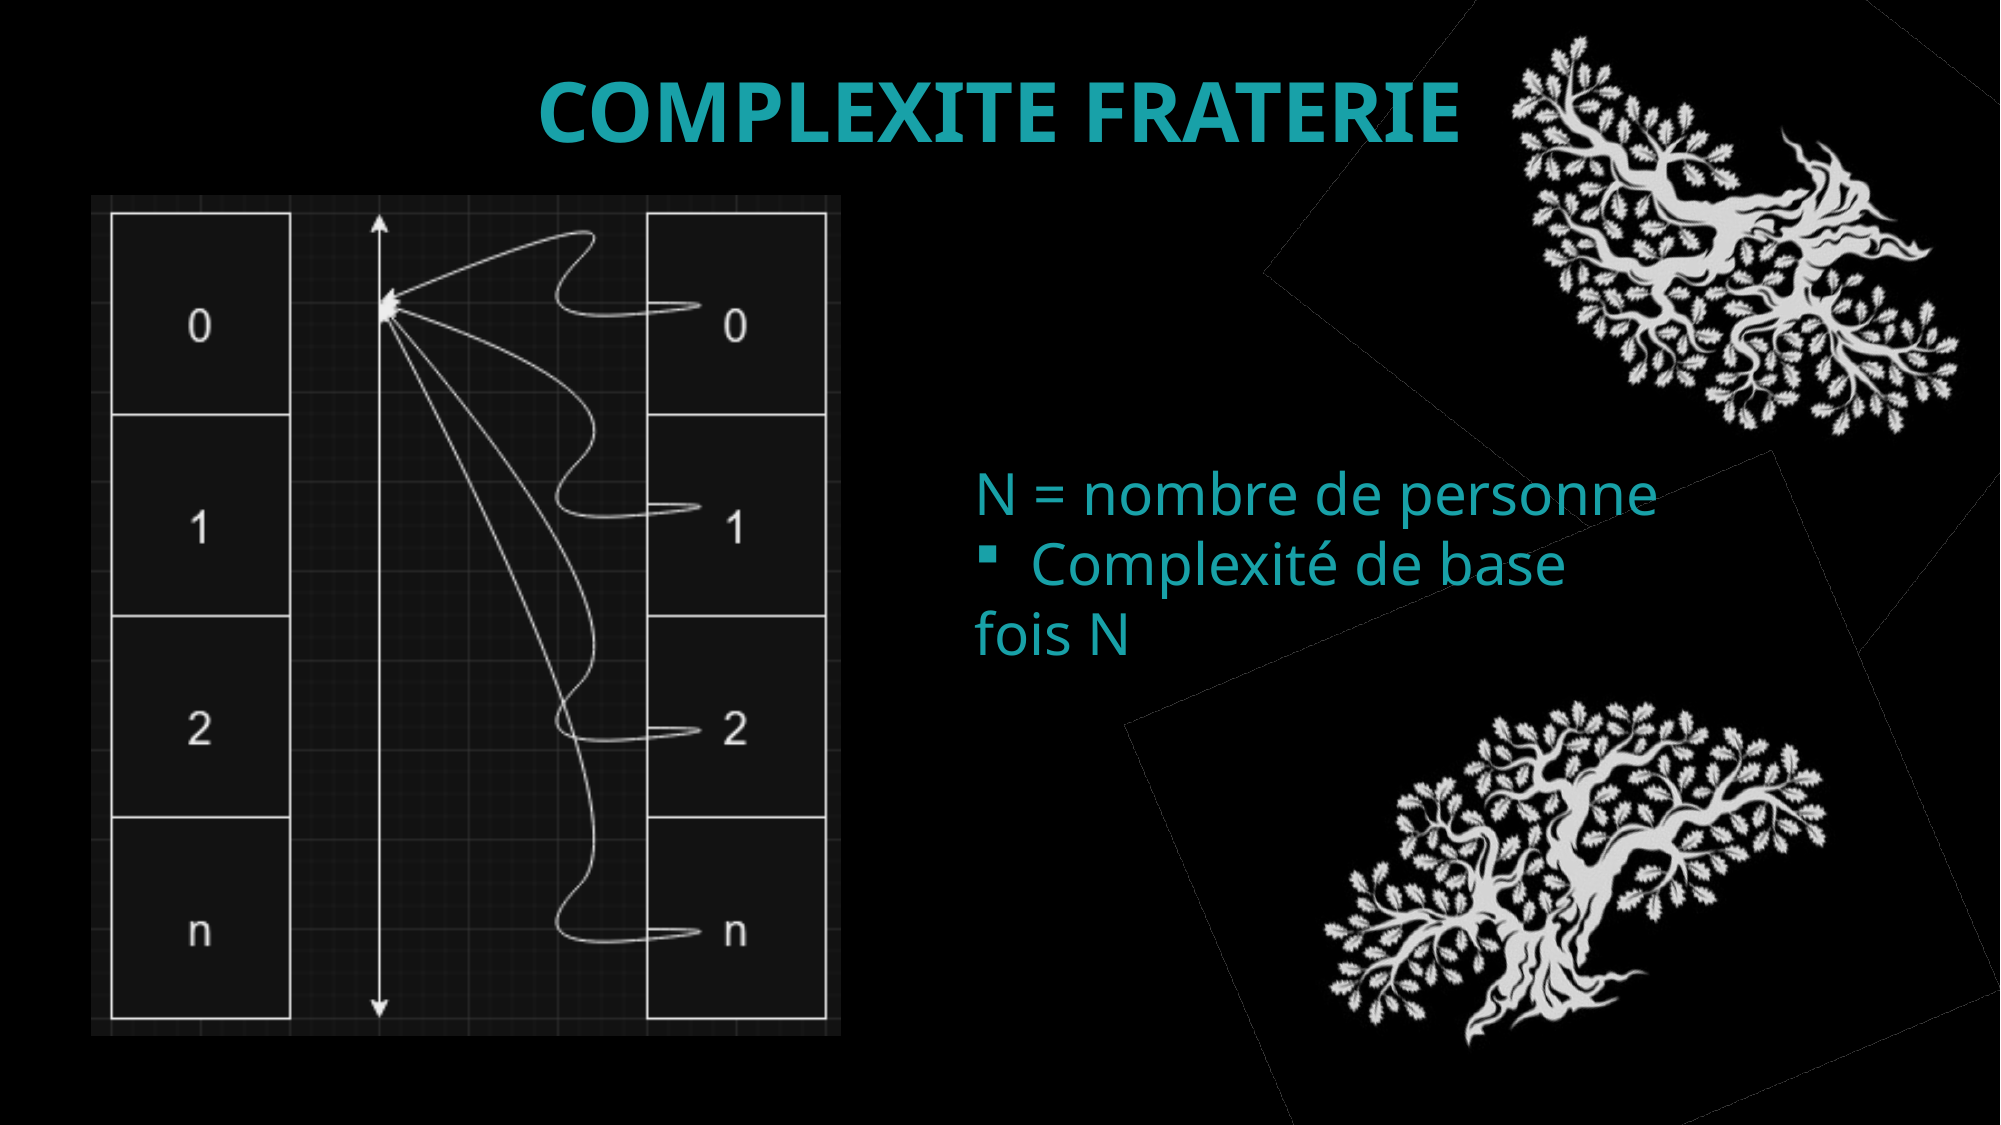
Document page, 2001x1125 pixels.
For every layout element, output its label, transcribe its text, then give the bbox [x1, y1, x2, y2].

title COMPLEXITE FRATERIE [114, 65, 1368, 166]
picture [1125, 563, 2000, 1125]
picture [91, 195, 841, 1036]
picture [1264, 0, 2000, 551]
text_box N = nombre de personne Complexité de base fois N [959, 449, 1945, 675]
